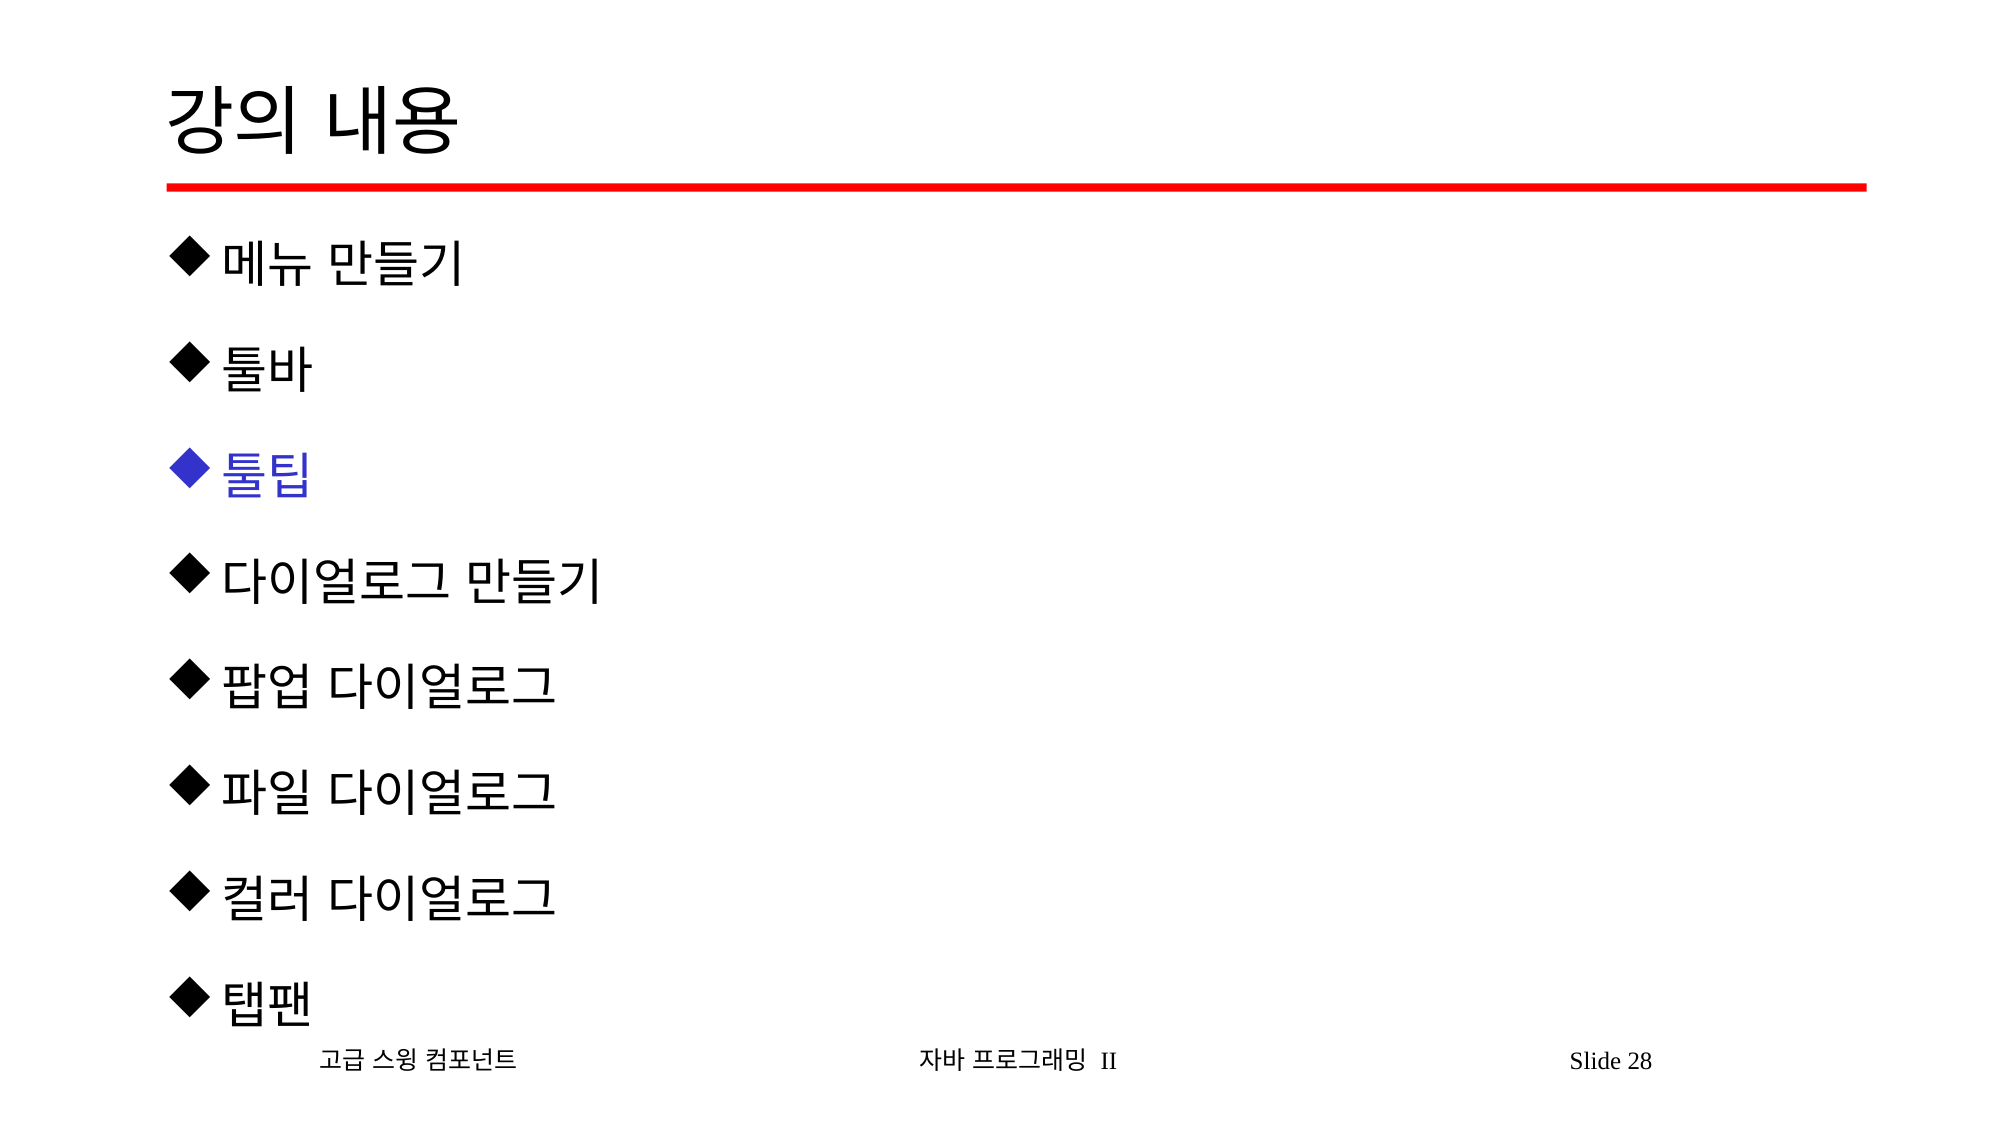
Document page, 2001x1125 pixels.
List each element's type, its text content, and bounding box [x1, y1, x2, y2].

title 강의 내용 [150, 50, 1850, 188]
list 메뉴 만들기 툴바 툴팁 다이얼로그 만들기 팝업 다이얼로그 파일 다이얼로그 컬러 다이얼로그 탭팬 [150, 224, 1850, 1000]
